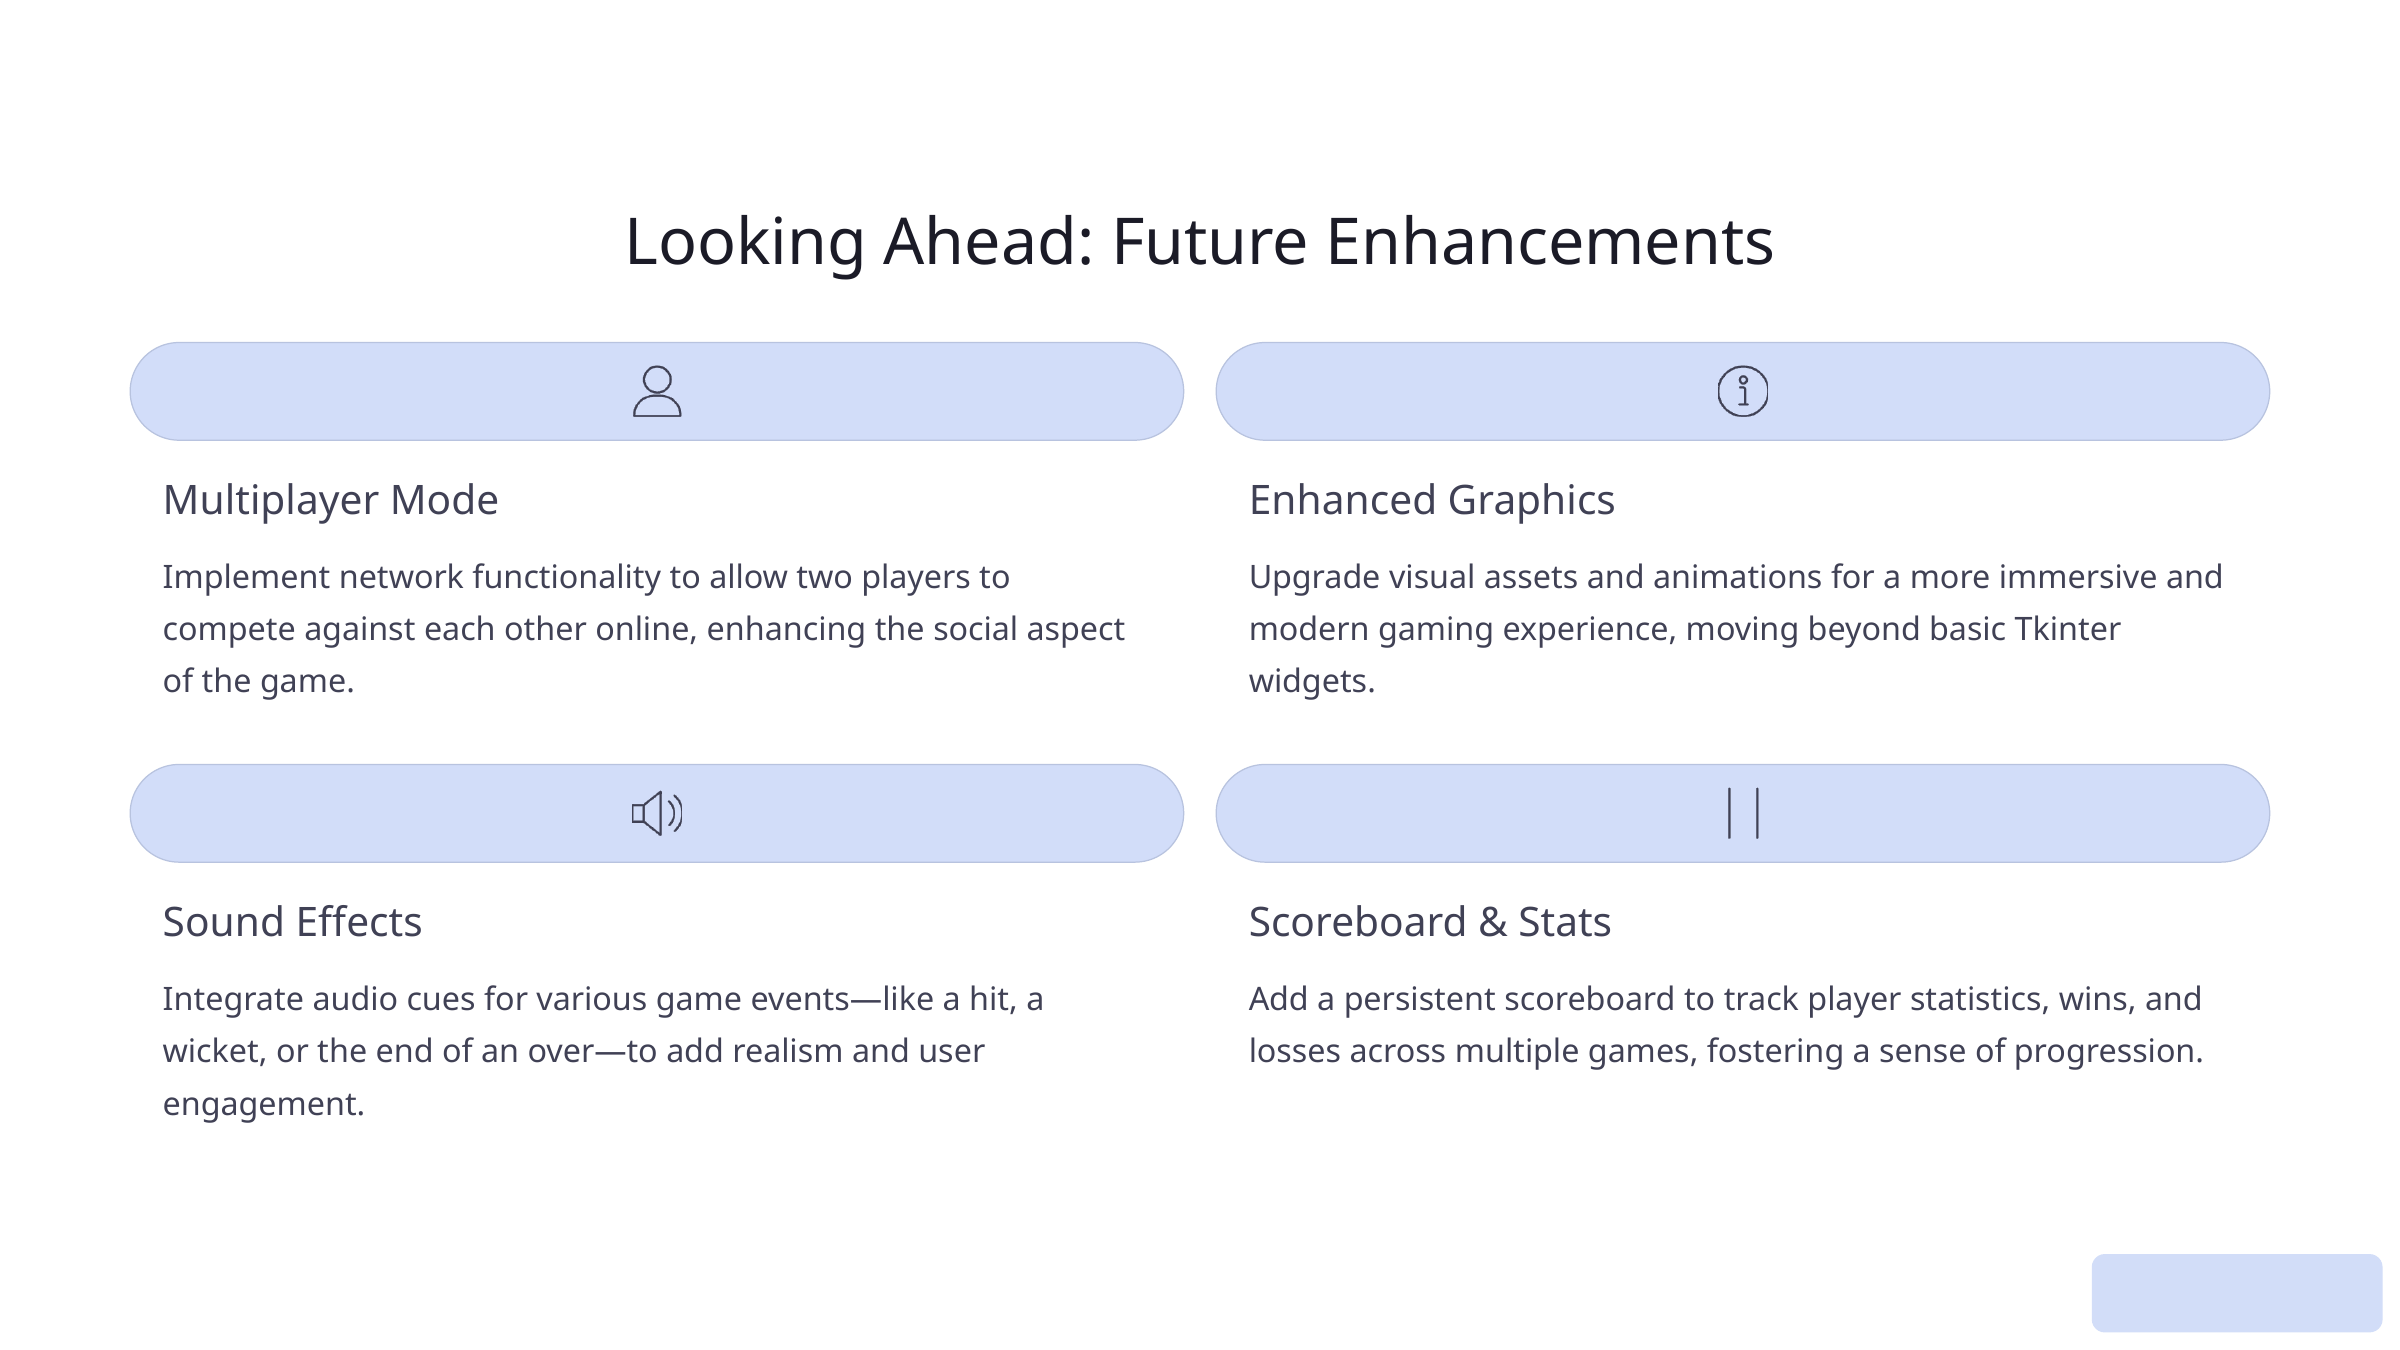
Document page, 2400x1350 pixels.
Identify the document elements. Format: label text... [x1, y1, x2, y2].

picture [1718, 360, 1768, 422]
text_box [130, 764, 1184, 863]
text_box [130, 342, 1184, 441]
text_box Add a persistent scoreboard to track player statistics, wins, and losses across multiple games, fostering a sense of progression. [1248, 965, 2238, 1070]
text_box Sound Effects [162, 894, 570, 946]
text_box [1216, 764, 2270, 863]
text_box Multiplayer Mode [162, 472, 570, 524]
text_box Enhanced Graphics [1248, 472, 1656, 524]
text_box [2090, 1253, 2384, 1334]
picture [632, 782, 682, 844]
text_box Upgrade visual assets and animations for a more immersive and modern gaming experience, moving beyond basic Tkinter widgets. [1248, 543, 2238, 700]
picture [632, 360, 682, 422]
text_box Integrate audio cues for various game events—like a hit, a wicket, or the end of an over—to add realism and user engagement. [162, 965, 1152, 1122]
text_box Looking Ahead: Future Enhancements [579, 196, 1821, 278]
text_box Implement network functionality to allow two players to compete against each other online, enhancing the social aspect of the game. [162, 543, 1152, 700]
text_box Scoreboard & Stats [1248, 894, 1656, 946]
picture [1718, 782, 1768, 844]
text_box [1216, 342, 2270, 441]
